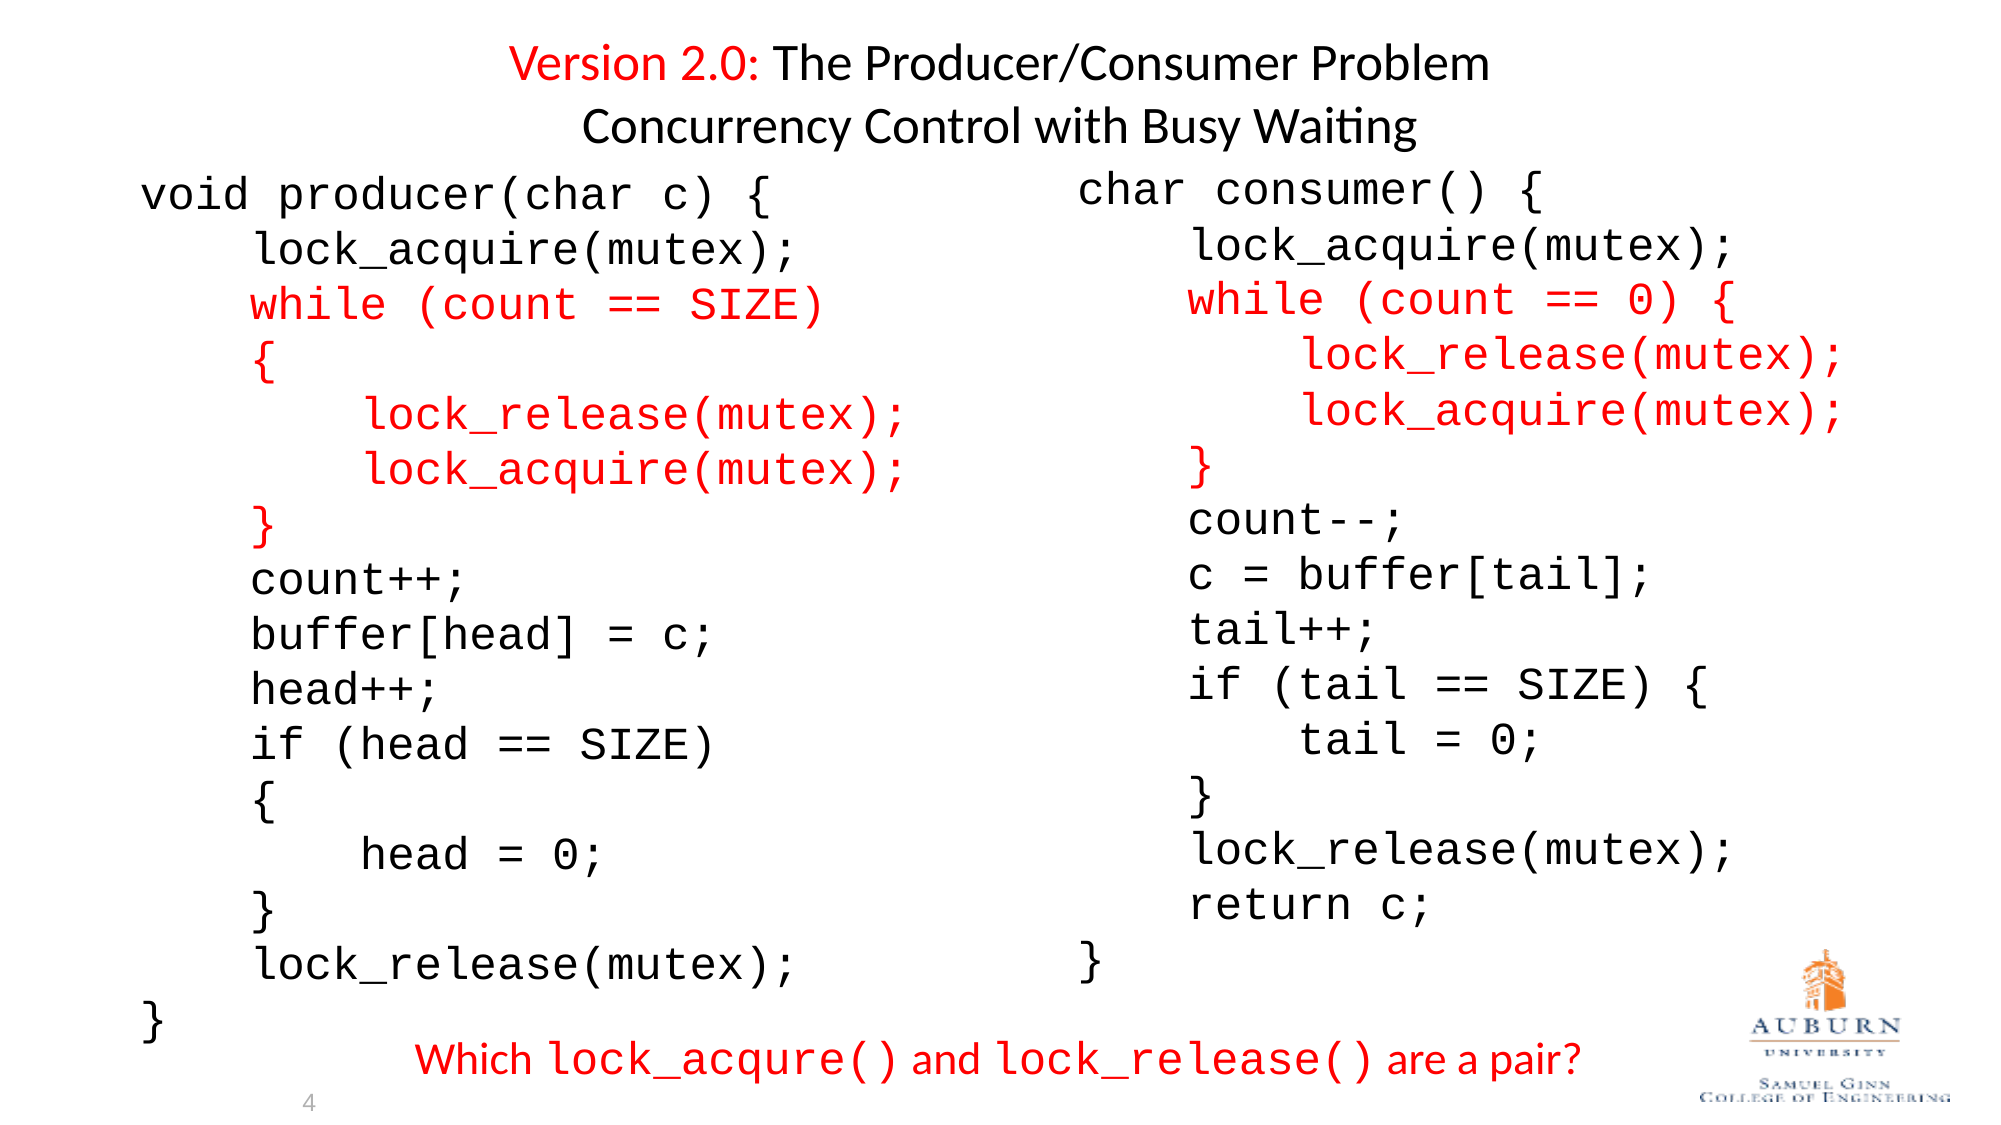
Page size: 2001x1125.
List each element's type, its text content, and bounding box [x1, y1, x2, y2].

text_box void producer(char c) { lock_acquire(mutex); while (count == SIZE) { lock_release(mutex); lock_acquire(mutex); } count++; buffer[head] = c; head++; if (head == SIZE) { head = 0; } lock_release(mutex); } [124, 156, 1613, 1051]
slide_number 4 [287, 1062, 488, 1125]
text_box Which lock_acqure() and lock_release() are a pair? [399, 1021, 1613, 1092]
text_box char consumer() { lock_acquire(mutex); while (count == 0) { lock_release(mutex); lock_acquire(mutex); } count--; c = buffer[tail]; tail++; if (tail == SIZE) { tail = 0; } lock_release(mutex); return c; } [1062, 151, 1913, 992]
title Version 2.0: The Producer/Consumer Problem Concurrency Control with Busy Waiting [50, 20, 1963, 163]
picture [1700, 949, 1950, 1102]
